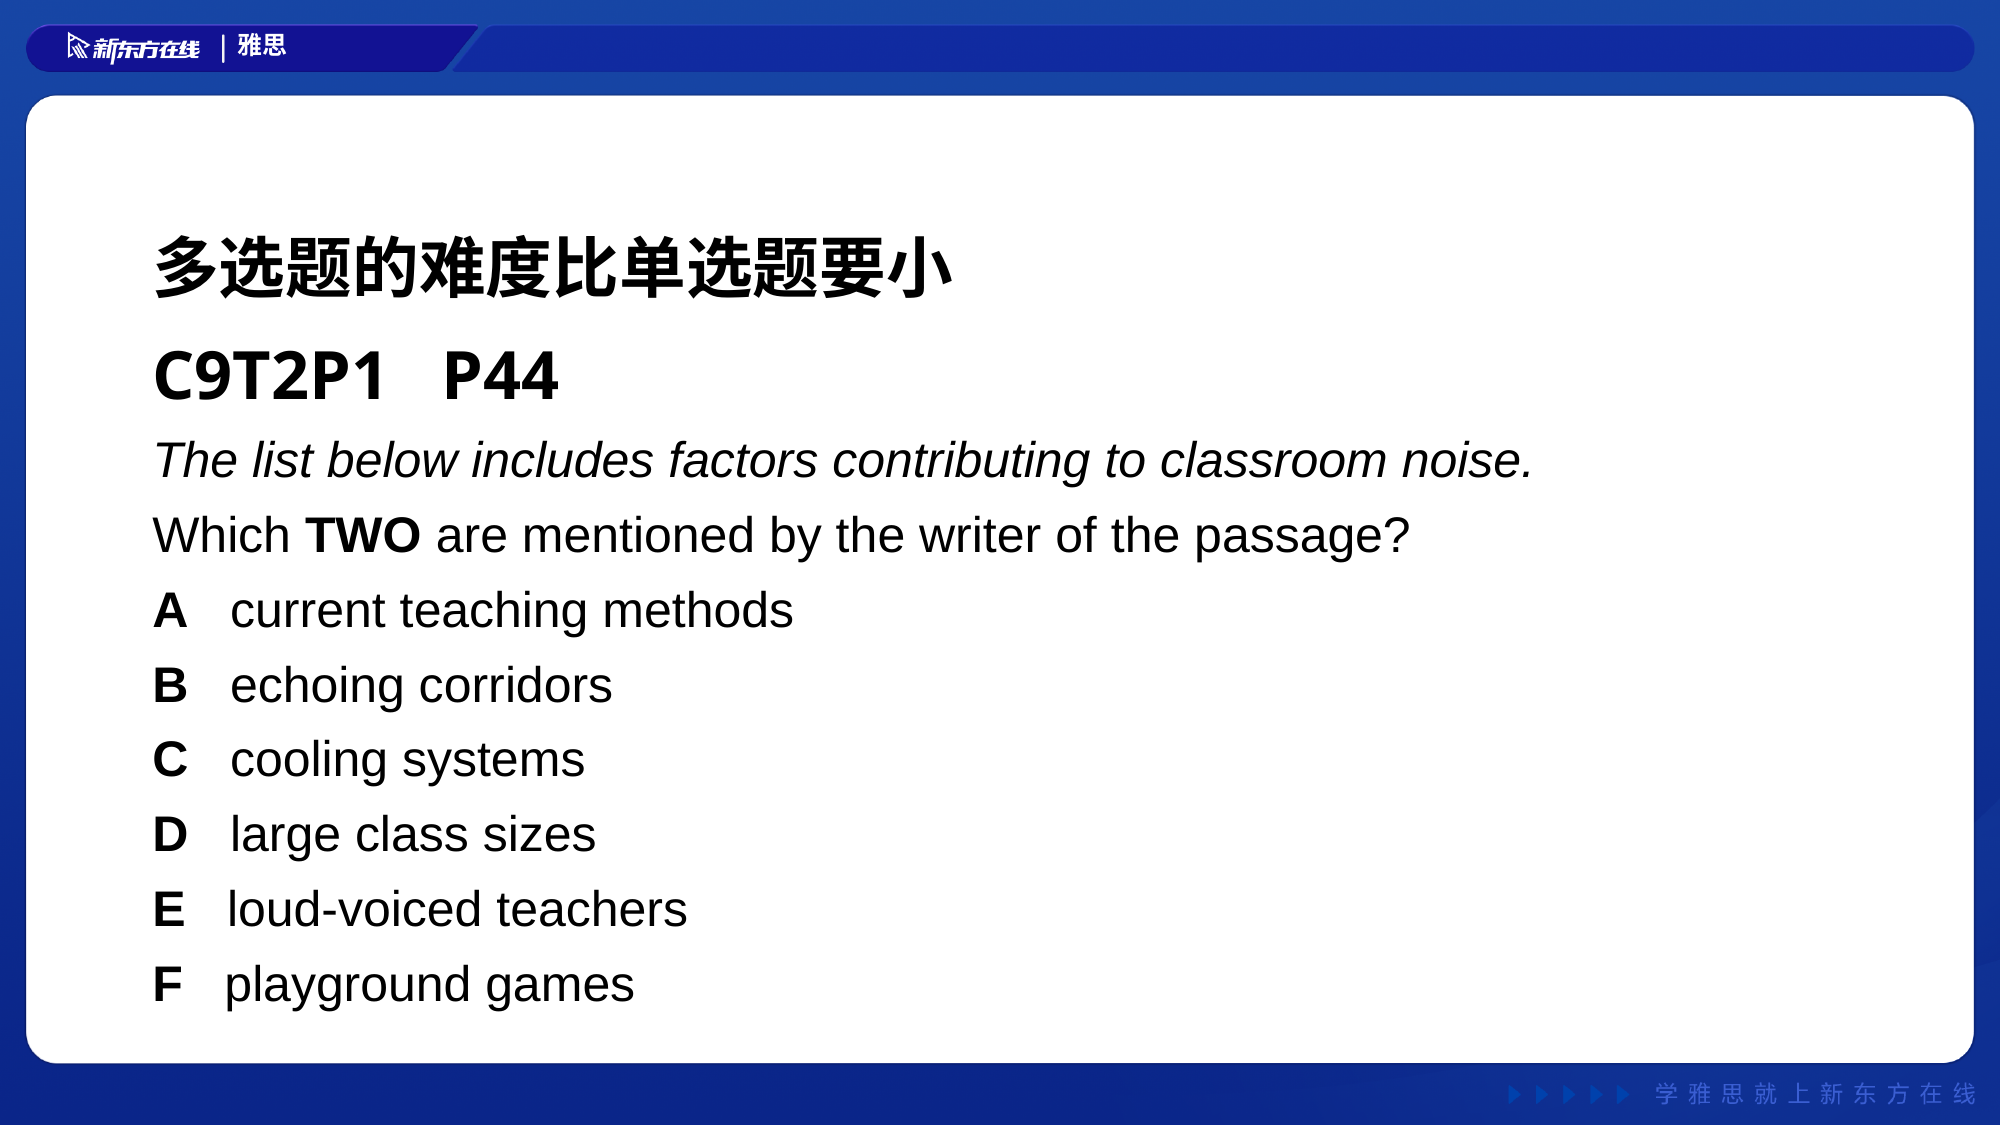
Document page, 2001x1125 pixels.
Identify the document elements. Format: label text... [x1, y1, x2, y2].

list C9T2P1 P44 The list below includes factors contributing to classroom noise. Which TWO are mentioned by the writer of the passage? A current teaching methods B echoing corridors C cooling systems D large class sizes E loud-voiced teachers F playground games [137, 334, 2000, 1023]
title 多选题的难度比单选题要小 [137, 227, 1863, 316]
picture [0, 0, 2000, 1125]
